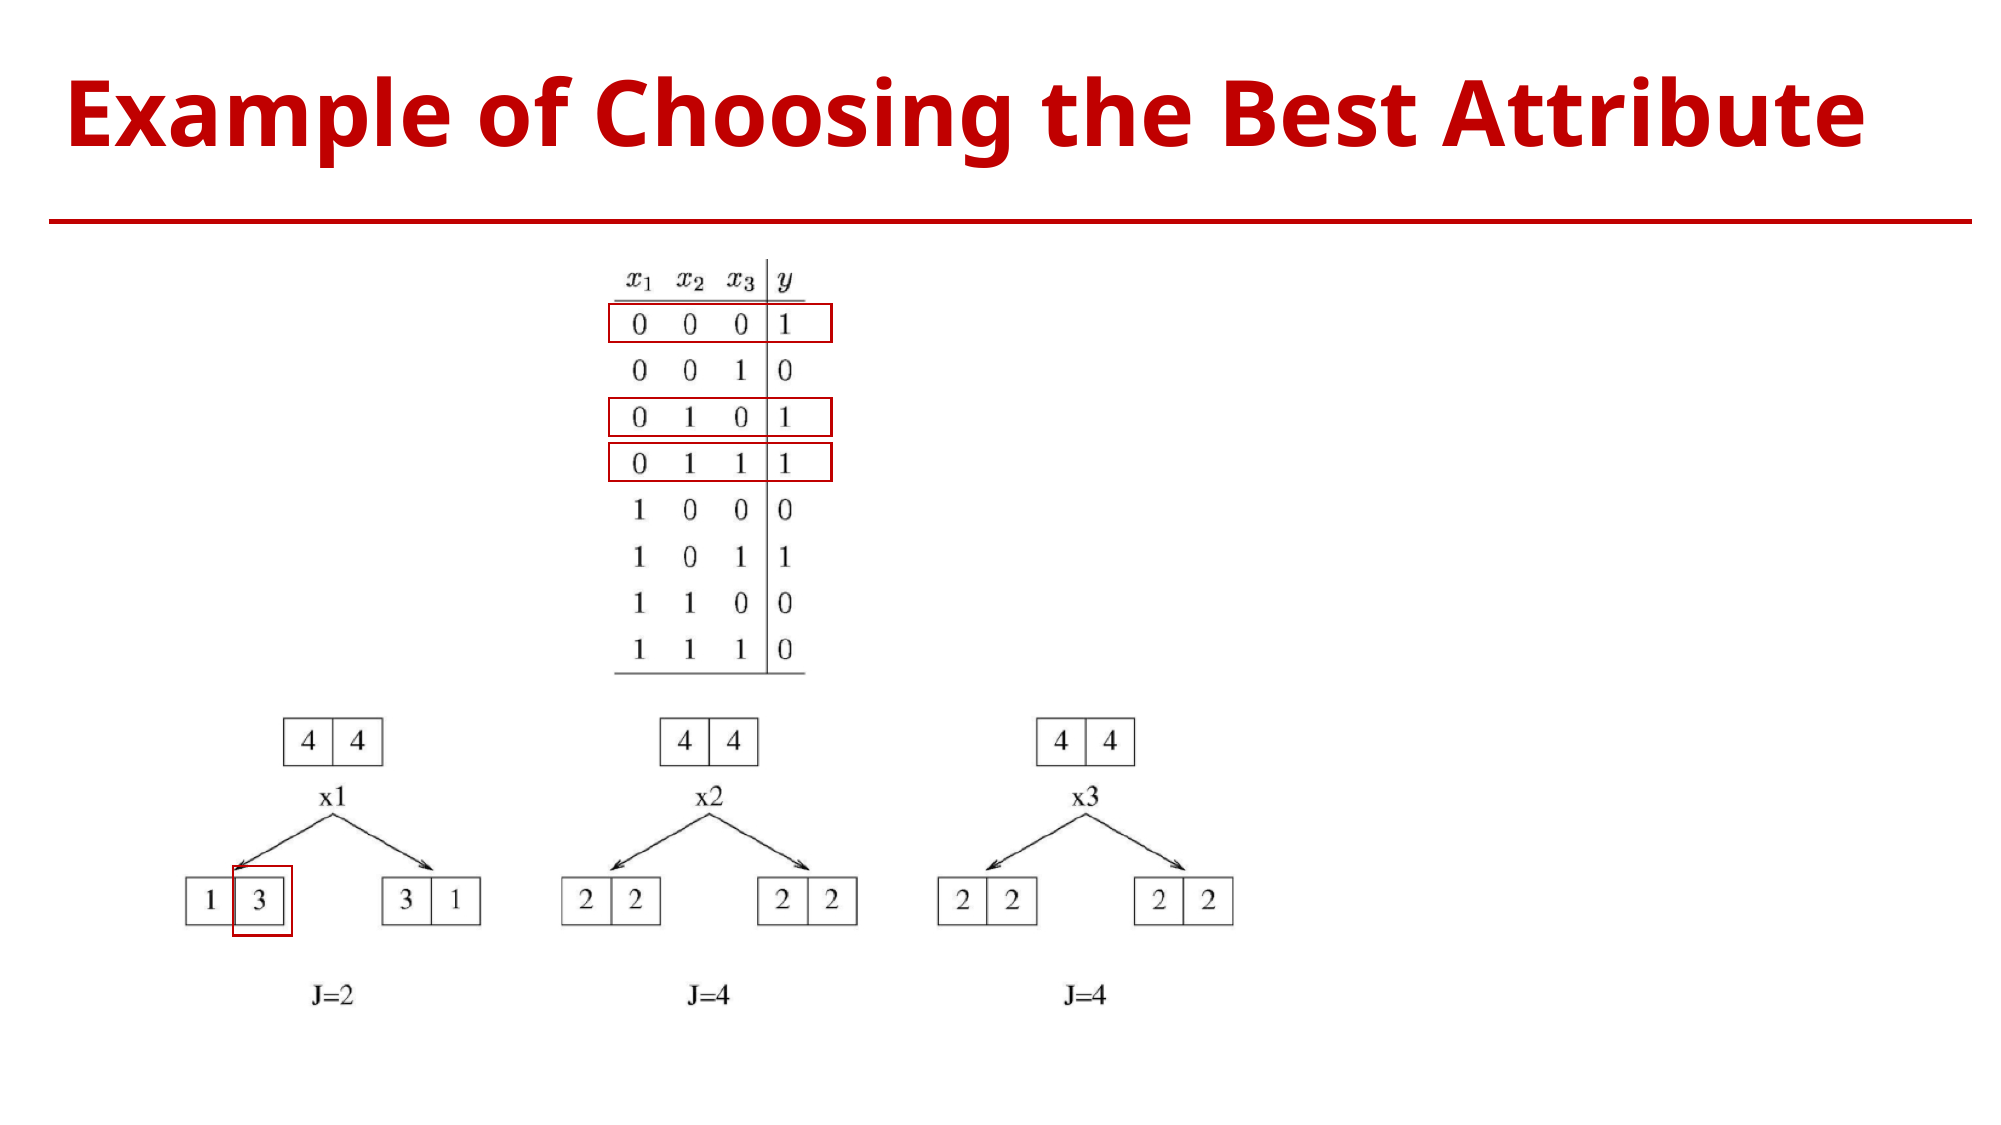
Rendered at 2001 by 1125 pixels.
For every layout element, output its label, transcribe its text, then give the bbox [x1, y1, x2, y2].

title Example of Choosing the Best Attribute [48, 41, 1972, 192]
picture [31, 258, 1322, 1066]
